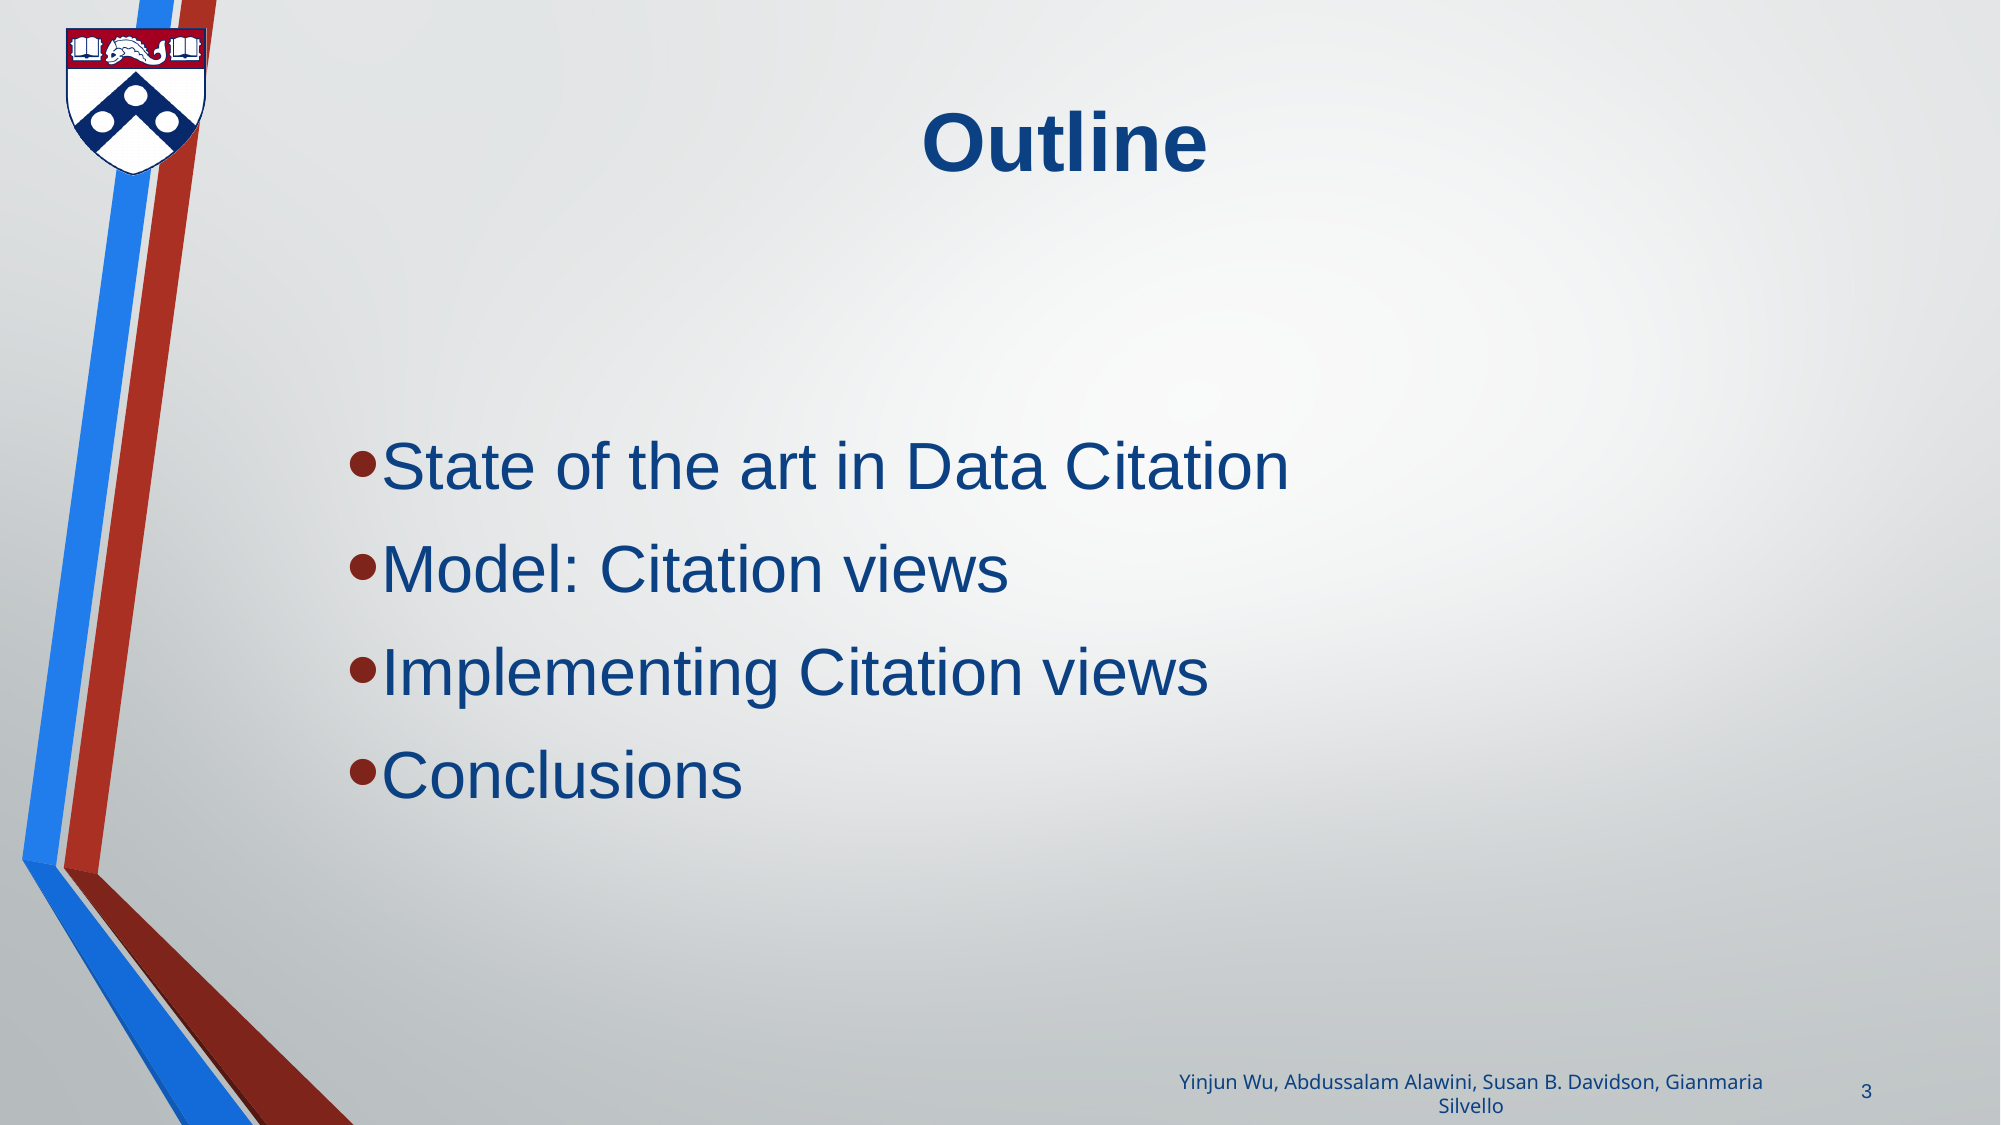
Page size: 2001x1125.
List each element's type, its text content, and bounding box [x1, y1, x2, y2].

slide_number 3 [1796, 1060, 1887, 1121]
picture [63, 25, 208, 178]
title Outline [243, 31, 1887, 246]
list State of the art in Data Citation Model: Citation views Implementing Citation views Conclusions [331, 303, 1906, 931]
